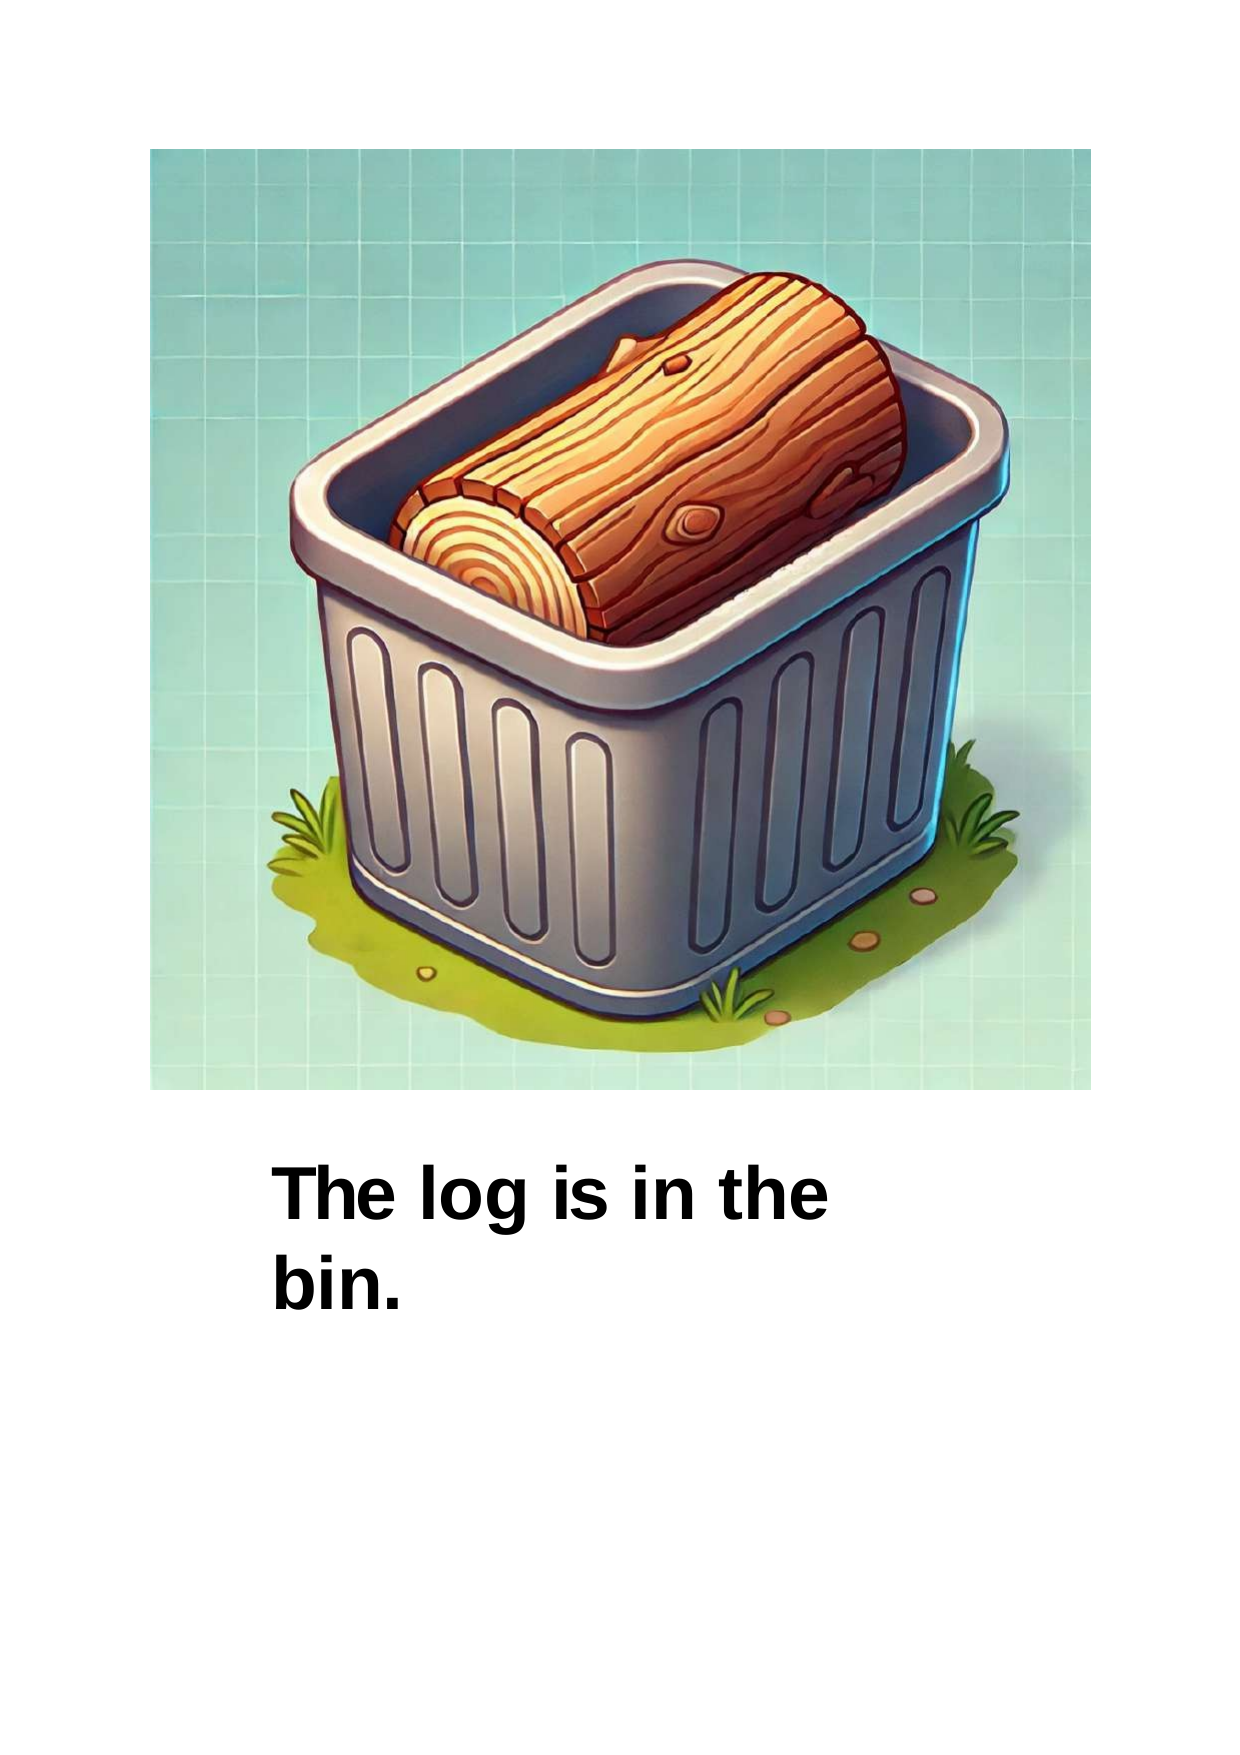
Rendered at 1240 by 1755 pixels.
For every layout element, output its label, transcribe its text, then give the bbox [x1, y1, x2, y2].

picture [149, 149, 1091, 1091]
text_box The log is in the bin. [269, 1142, 971, 1325]
